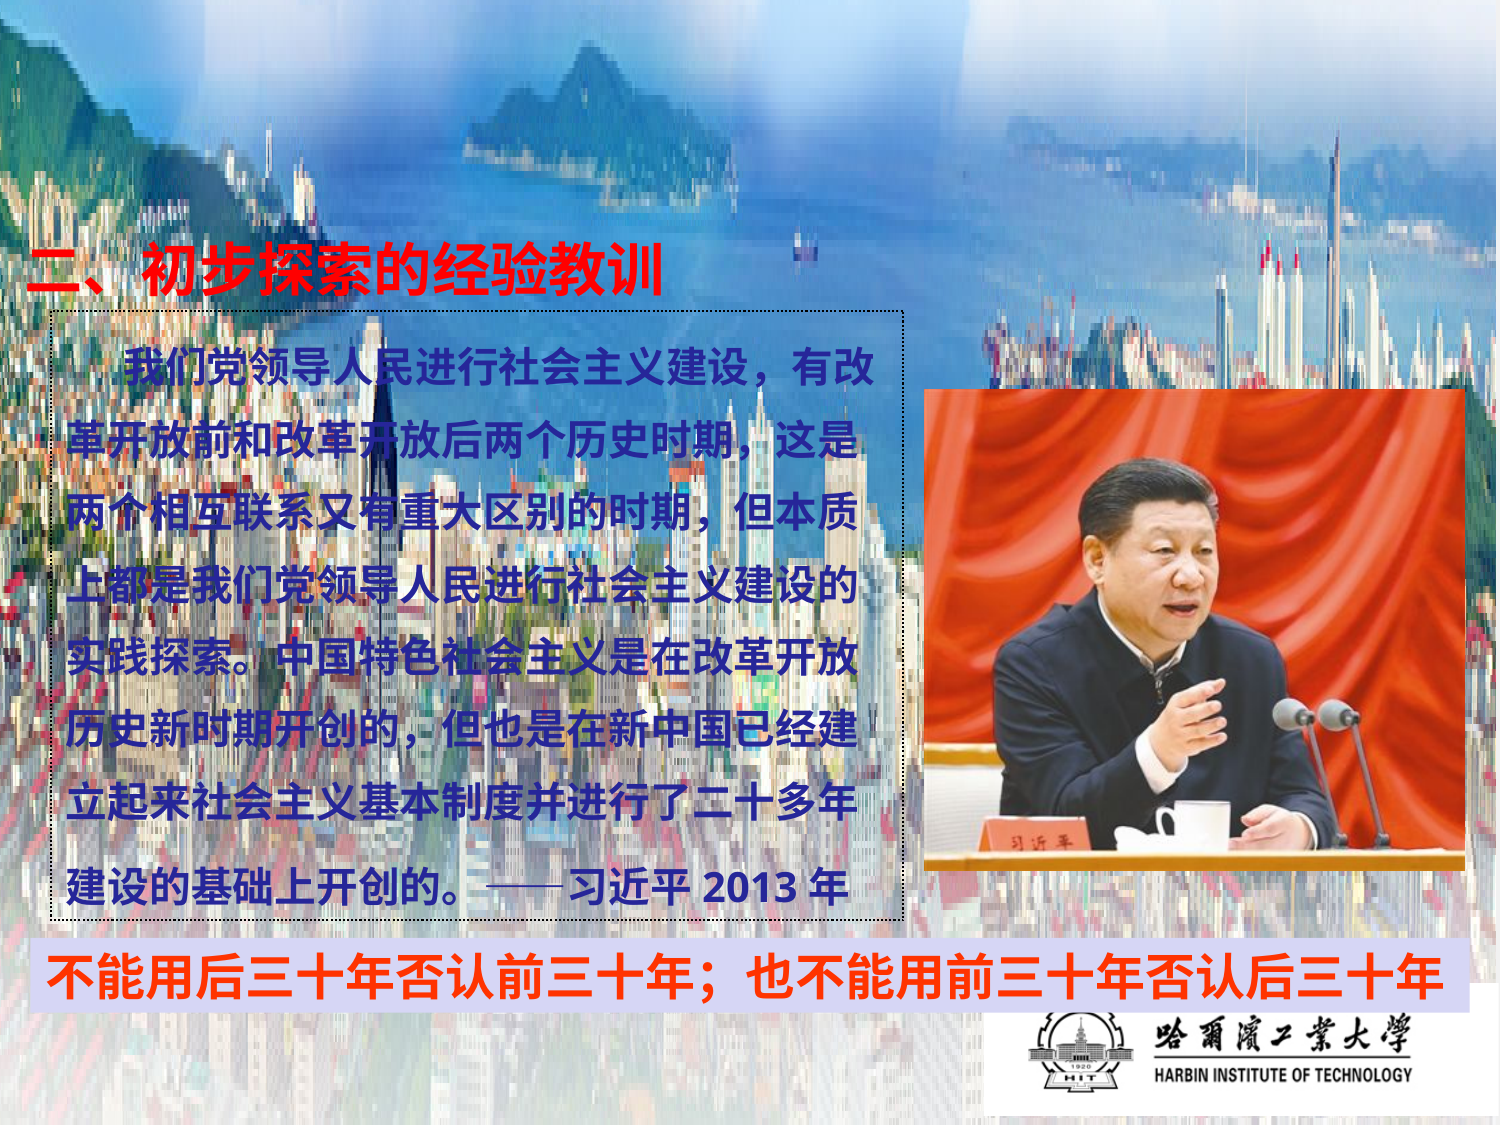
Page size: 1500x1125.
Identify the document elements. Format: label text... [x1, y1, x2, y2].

text_box 不能用后三十年否认前三十年；也不能用前三十年否认后三十年 [30, 937, 1470, 1013]
list 二、初步探索的经验教训 [9, 197, 1421, 365]
text_box 我们党领导人民进行社会主义建设，有改革开放前和改革开放后两个历史时期，这是两个相互联系又有重大区别的时期，但本质上都是我们党领导人民进行社会主义建设的实践探索。中国特色社会主义是在改革开放历史新时期开创的，但也是在新中国已经建立起来社会主义基本制度并进行了二十多年建设的基础上开创的。——习近平2013年 [51, 310, 904, 921]
picture [0, 0, 1500, 1125]
